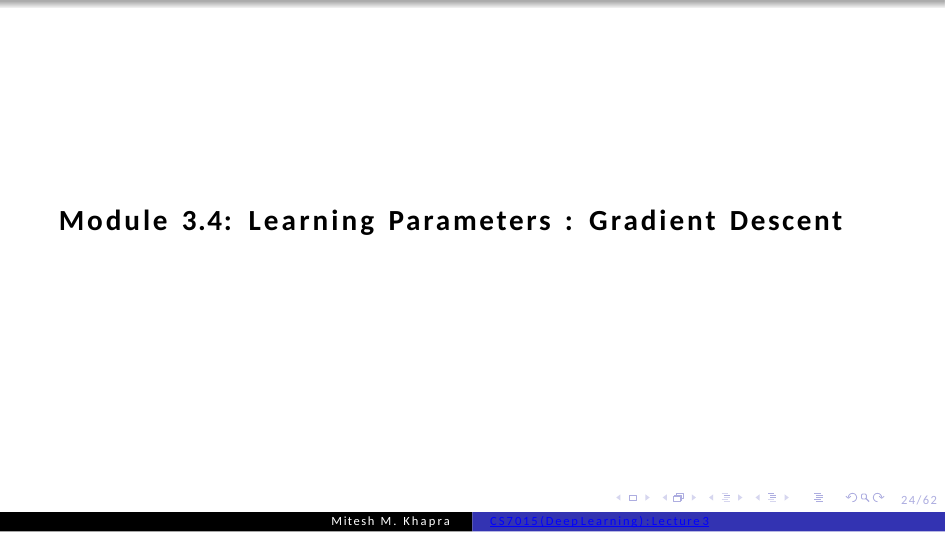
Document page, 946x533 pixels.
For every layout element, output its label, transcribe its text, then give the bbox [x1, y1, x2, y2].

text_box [0, 511, 946, 532]
text_box Module 3.4: Learning Parameters : Gradient Descent [56, 198, 852, 237]
picture [0, 0, 945, 8]
text_box 24/62 [894, 493, 946, 508]
